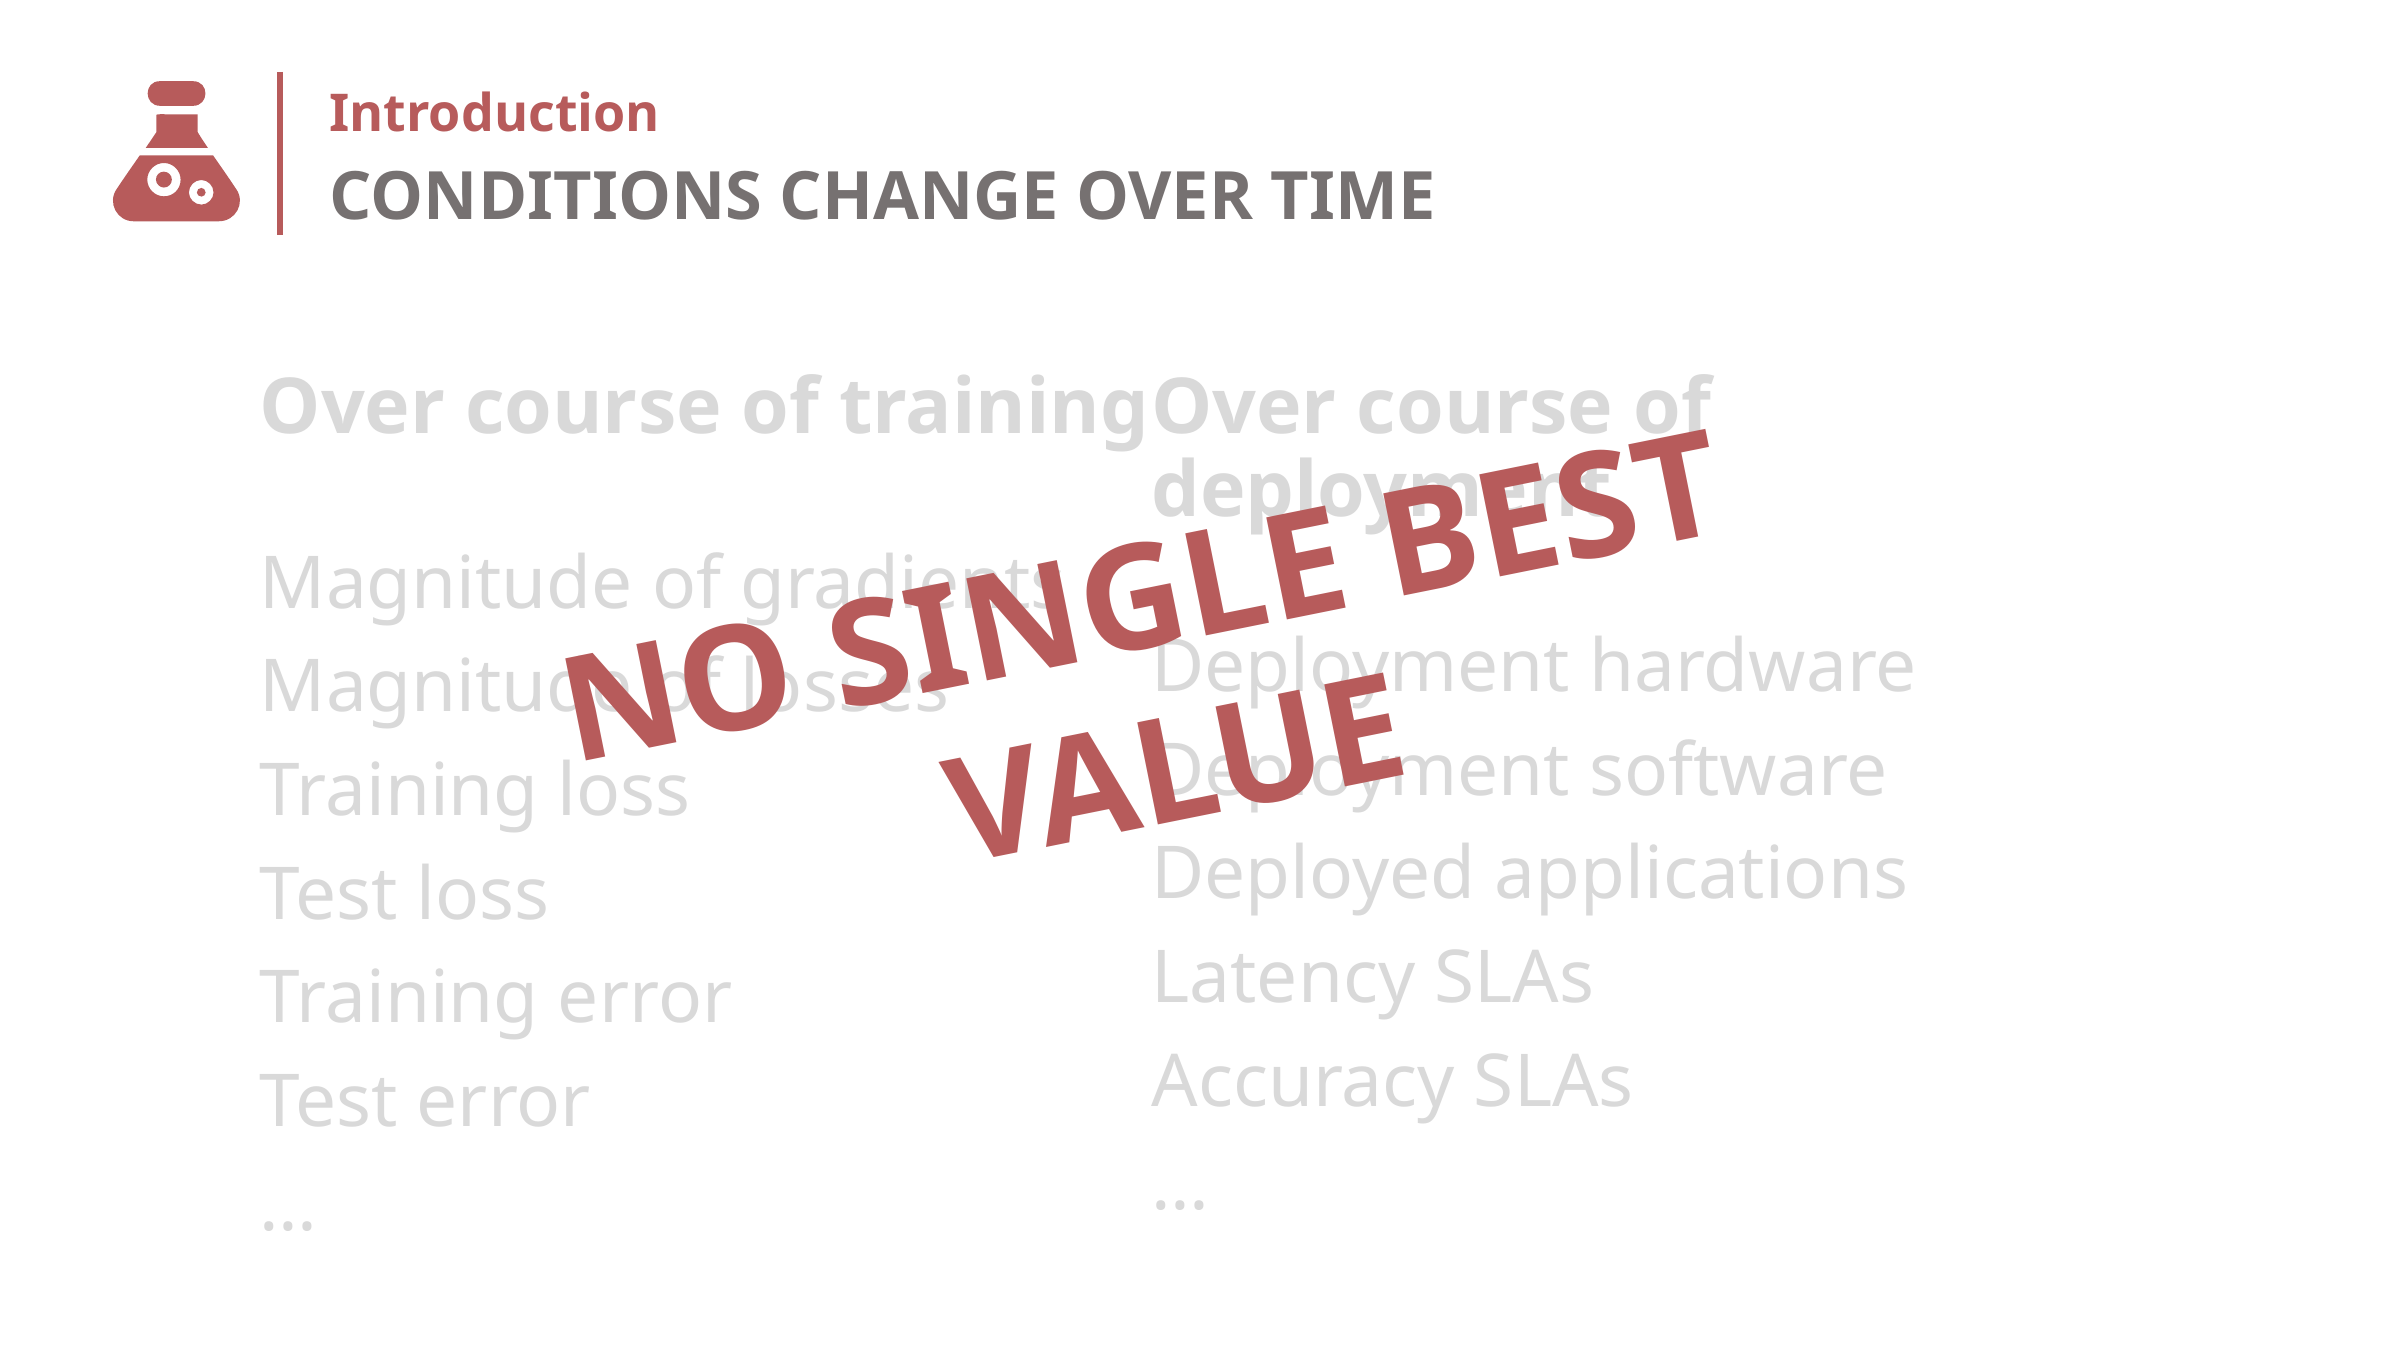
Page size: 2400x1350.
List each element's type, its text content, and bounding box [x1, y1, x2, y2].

list CONDITIONS CHANGE OVER TIME [314, 154, 2385, 236]
text_box NO SINGLE BEST VALUE [360, 343, 1954, 1009]
text_box Over course of training Magnitude of gradients Magnitude of losses Training loss Test loss Training error Test error … [244, 359, 1136, 1217]
text_box Over course of deployment Deployment hardware Deployment software Deployed applications Latency SLAs Accuracy SLAs … [1136, 359, 2183, 1217]
title Introduction [314, 75, 2385, 154]
